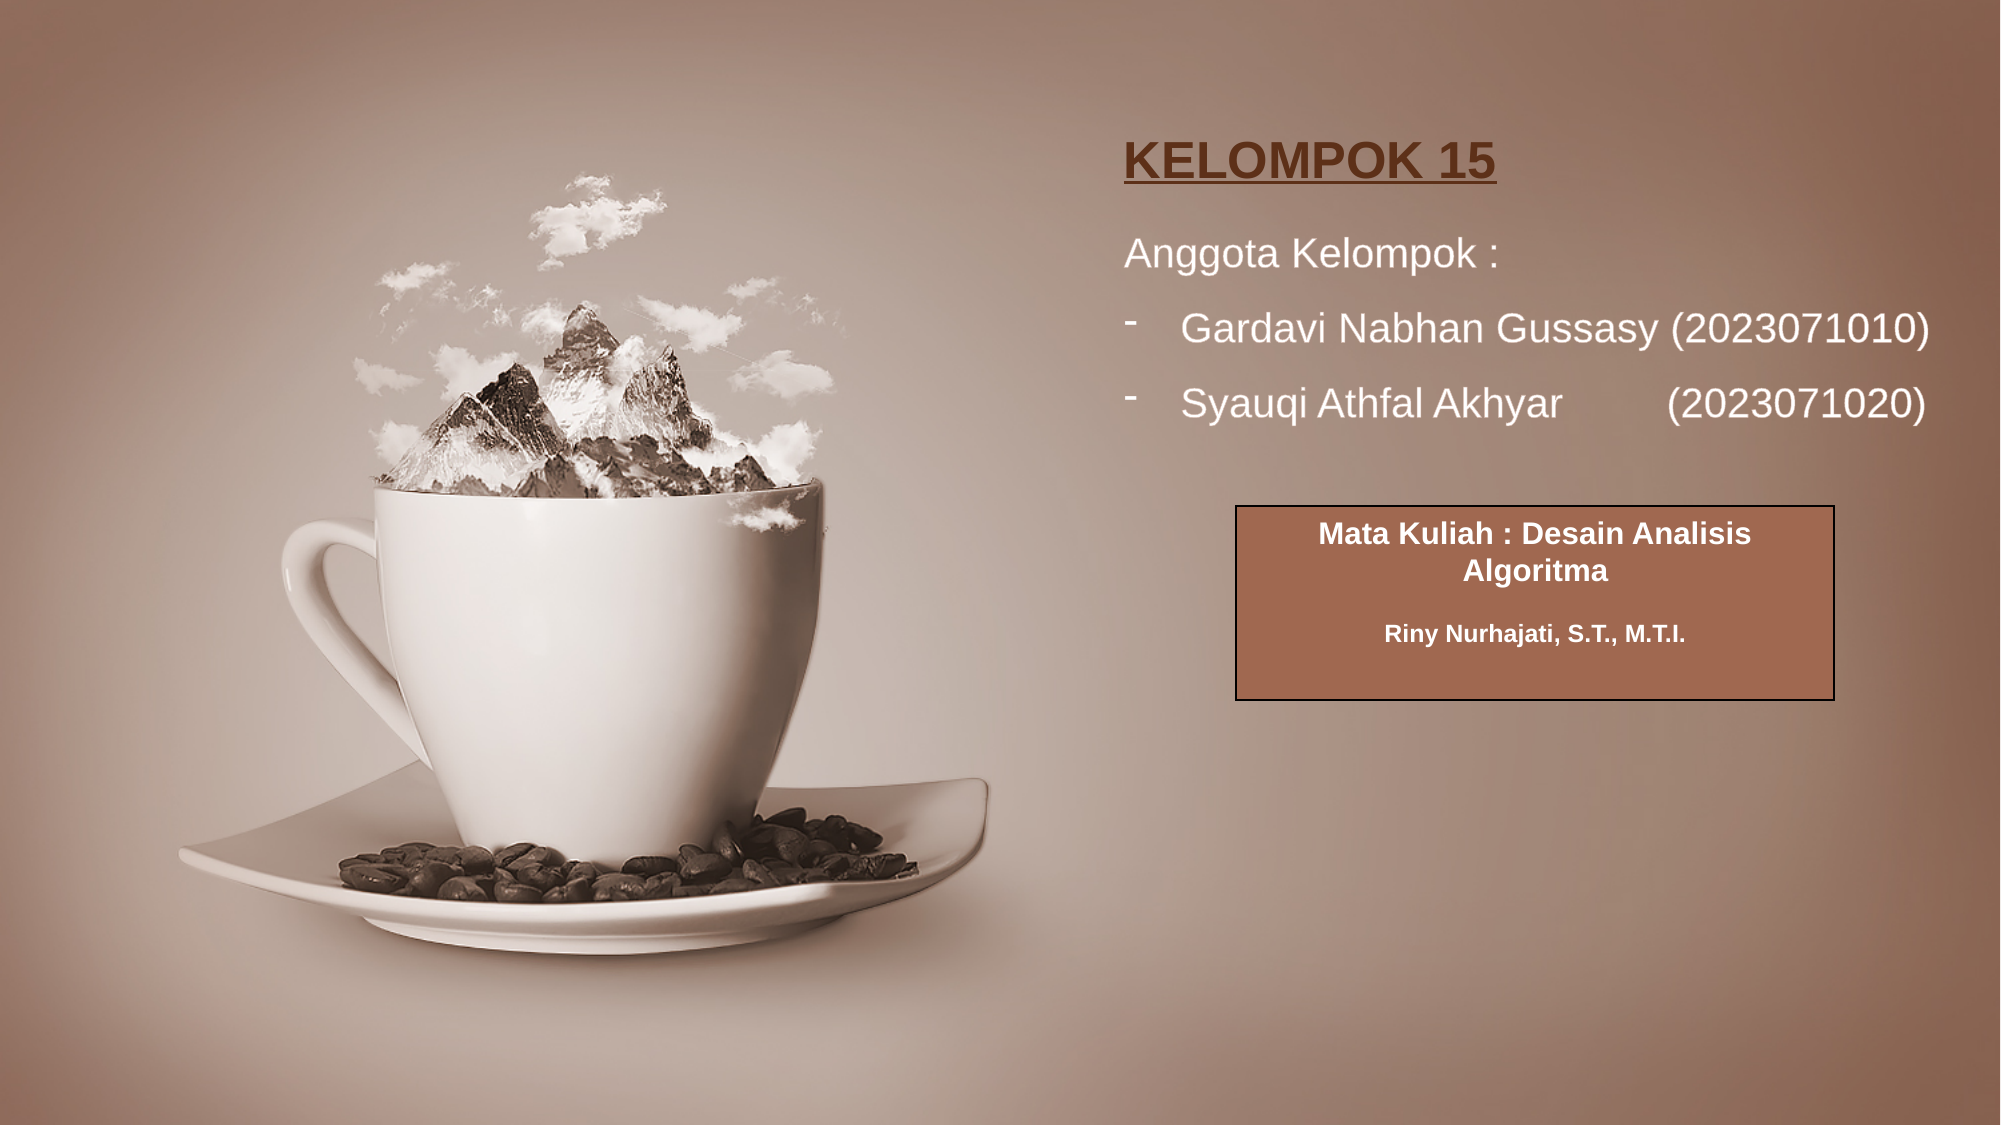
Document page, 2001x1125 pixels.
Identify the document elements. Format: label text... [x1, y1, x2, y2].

text_box Mata Kuliah : Desain Analisis Algoritma Riny Nurhajati, S.T., M.T.I. [1235, 505, 1835, 701]
text_box KELOMPOK 15 [1109, 118, 2000, 193]
picture [0, 0, 2001, 1125]
text_box Anggota Kelompok : Gardavi Nabhan Gussasy (2023071010) Syauqi Athfal Akhyar (2023071020) [1109, 193, 2000, 433]
